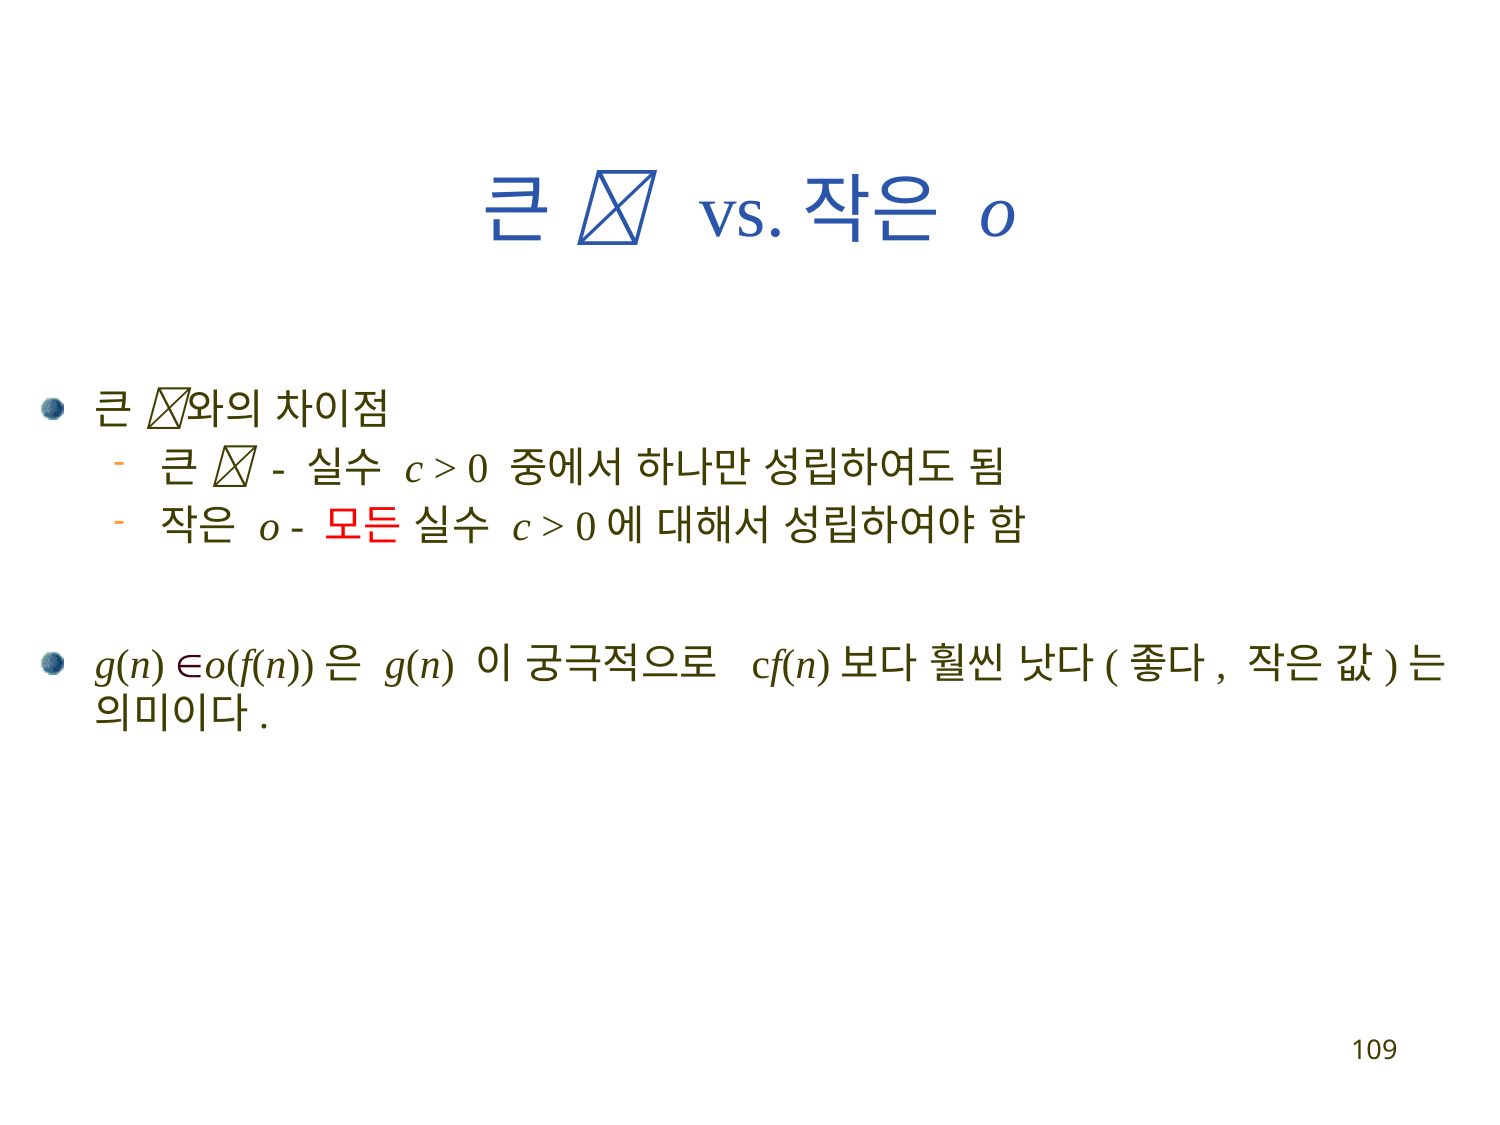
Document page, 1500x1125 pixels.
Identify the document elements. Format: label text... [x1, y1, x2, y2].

picture [38, 395, 64, 420]
slide_number 109 [1099, 1024, 1413, 1101]
picture [38, 649, 64, 675]
title 큰  vs.작은 o [112, 112, 1388, 301]
list 큰 와의 차이점 큰  - 실수 c > 0 중에서 하나만 성립하여도 됨 작은 o - 모든 실수 c > 0에 대해서 성립하여야 함 g(n) o(f(n))은 g(n) 이 궁극적으로 cf(n)보다 훨씬 낫다(좋다, 작은 값)는 의미이다. [23, 374, 1474, 913]
